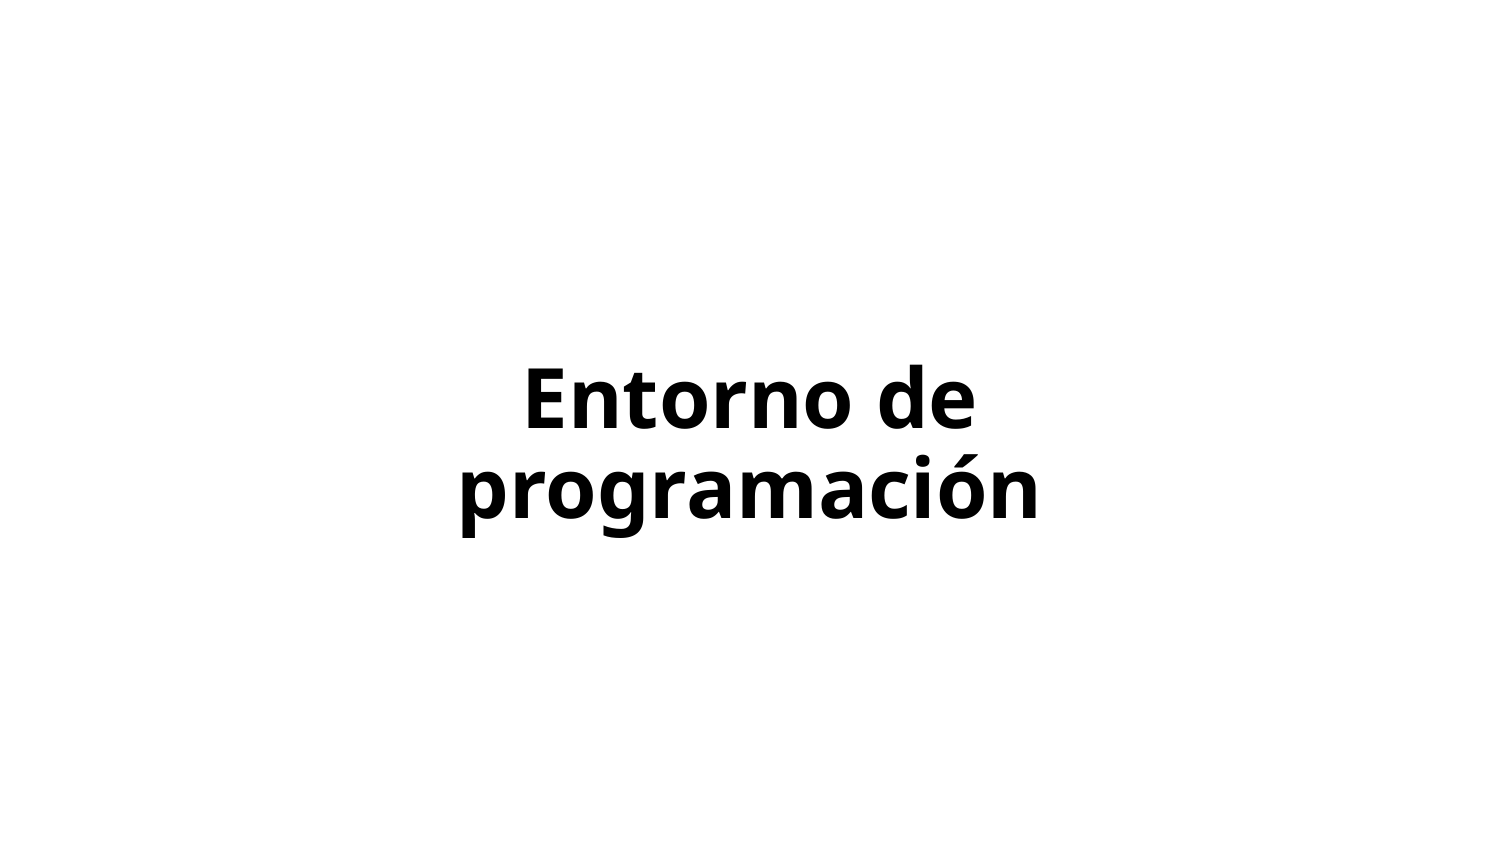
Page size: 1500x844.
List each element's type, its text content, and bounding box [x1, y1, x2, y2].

text_box Entorno de programación [239, 341, 1261, 552]
